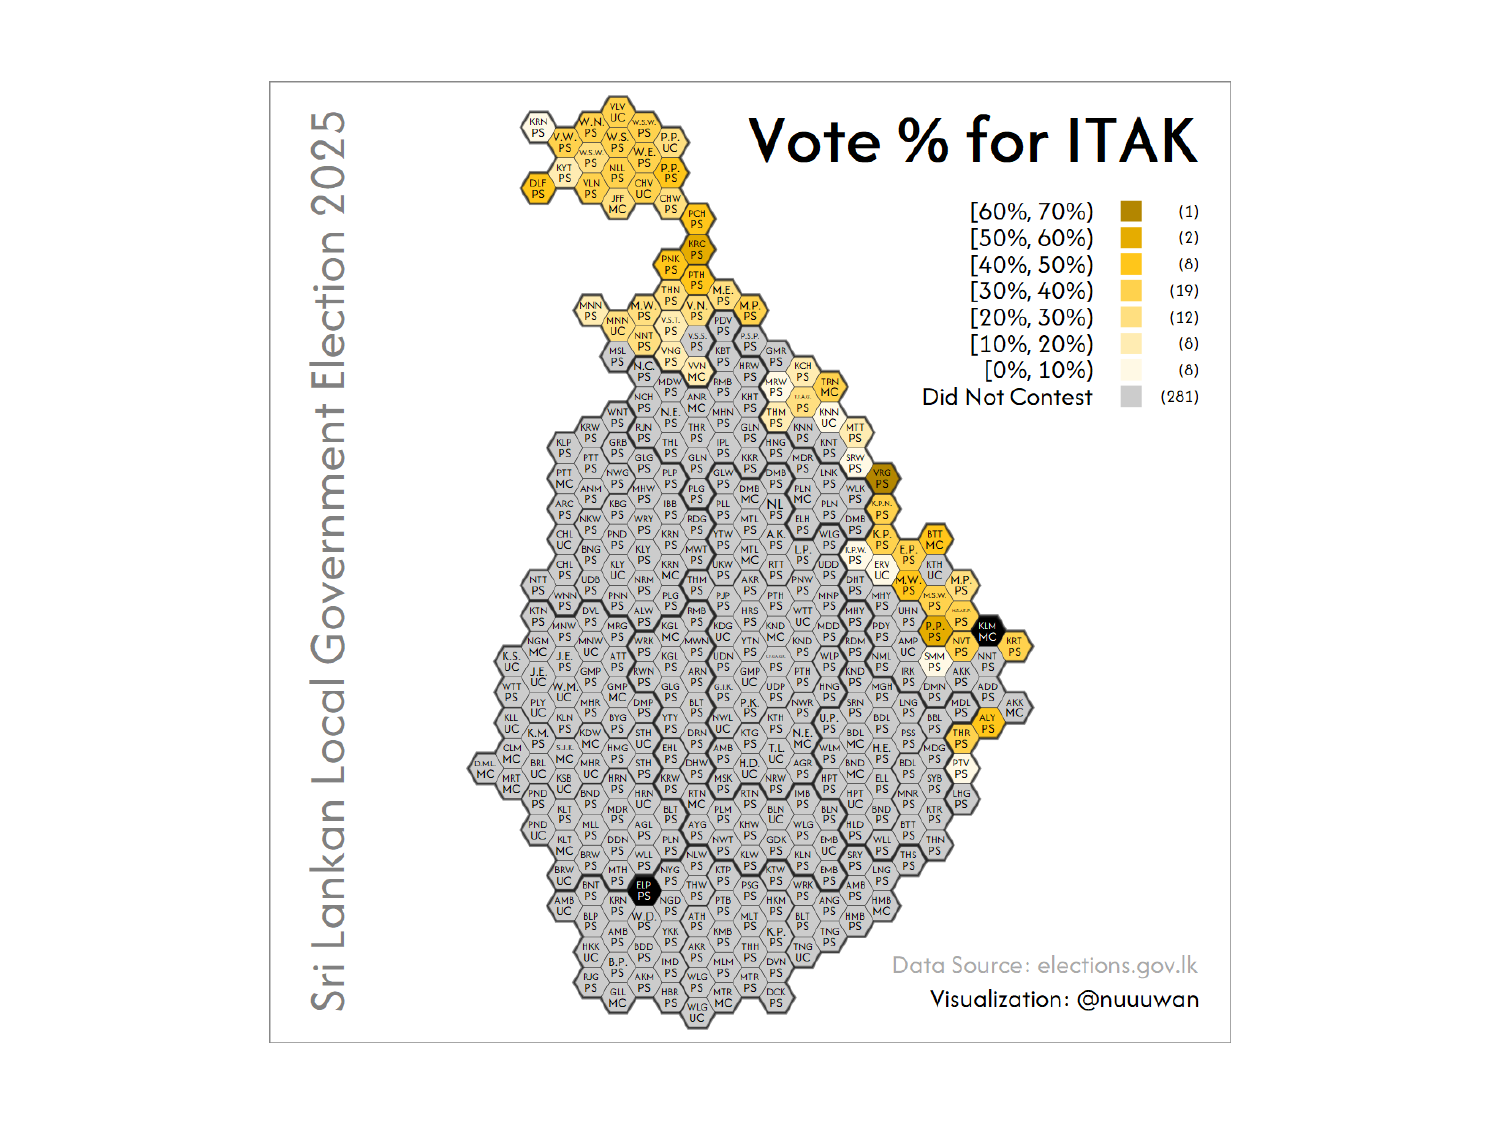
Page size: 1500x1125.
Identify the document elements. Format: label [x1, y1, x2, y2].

picture [269, 81, 1231, 1044]
